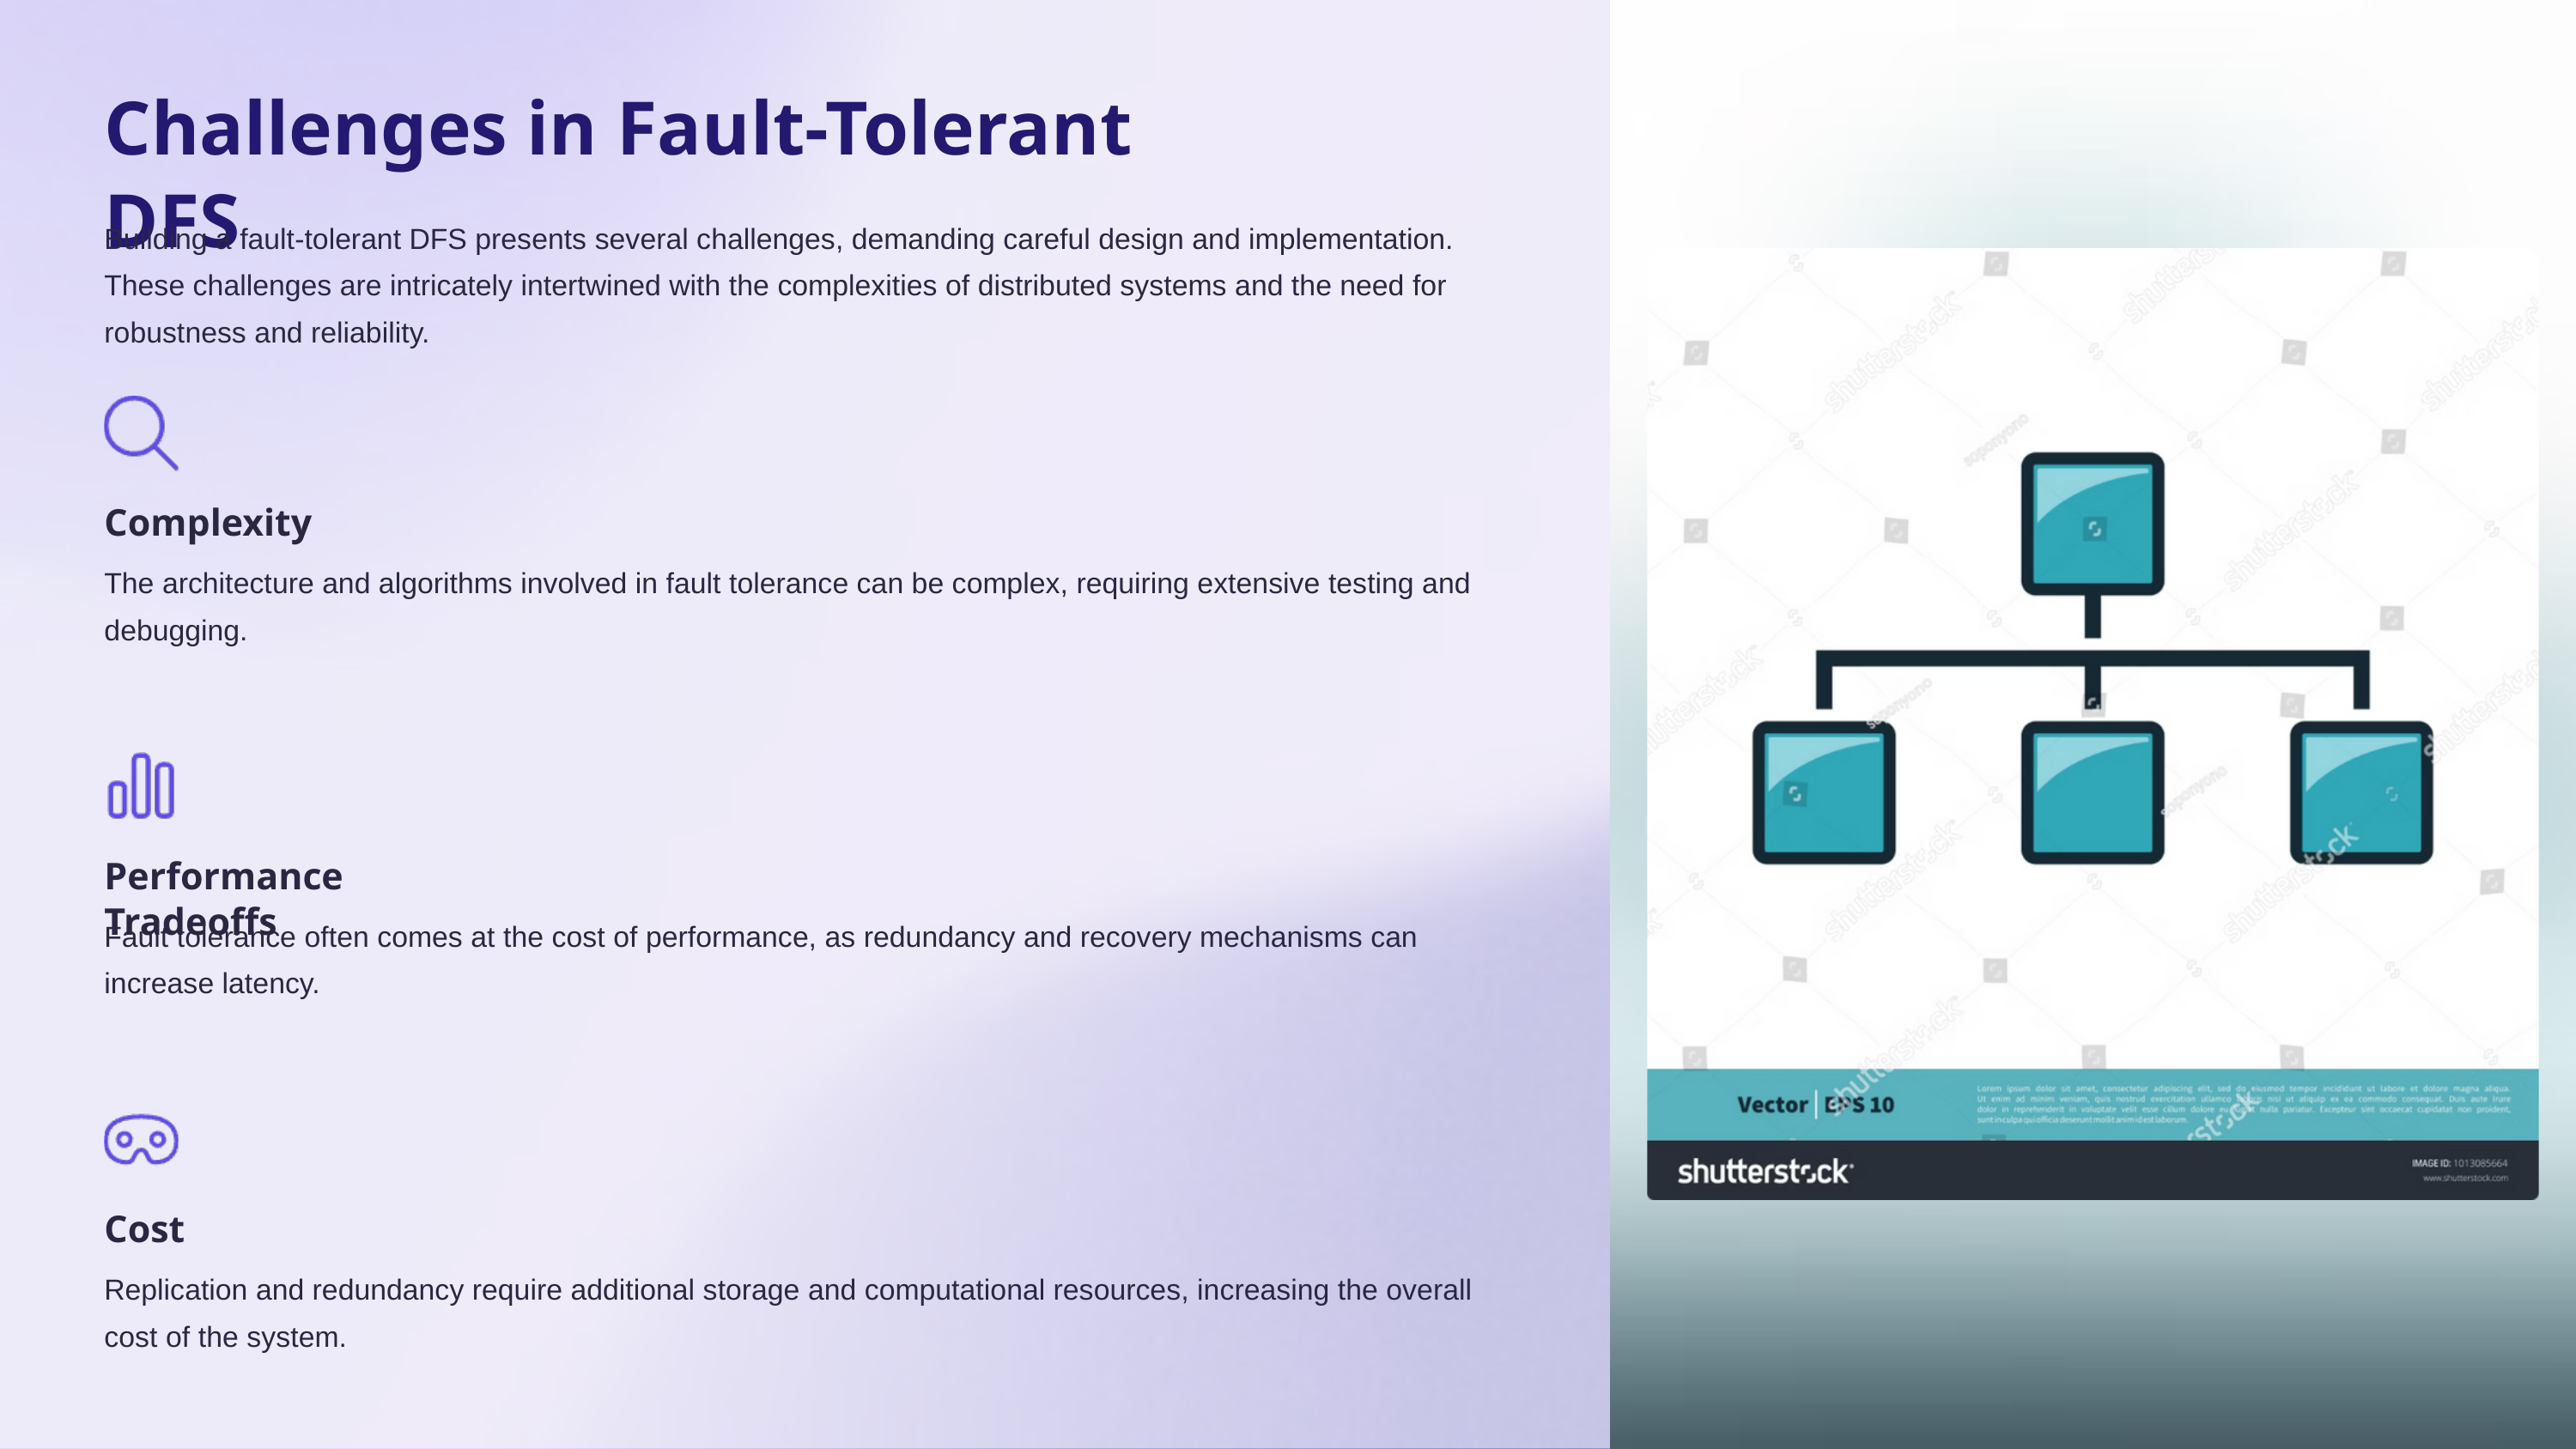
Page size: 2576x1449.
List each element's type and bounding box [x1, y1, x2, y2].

text_box [0, 0, 2576, 1449]
